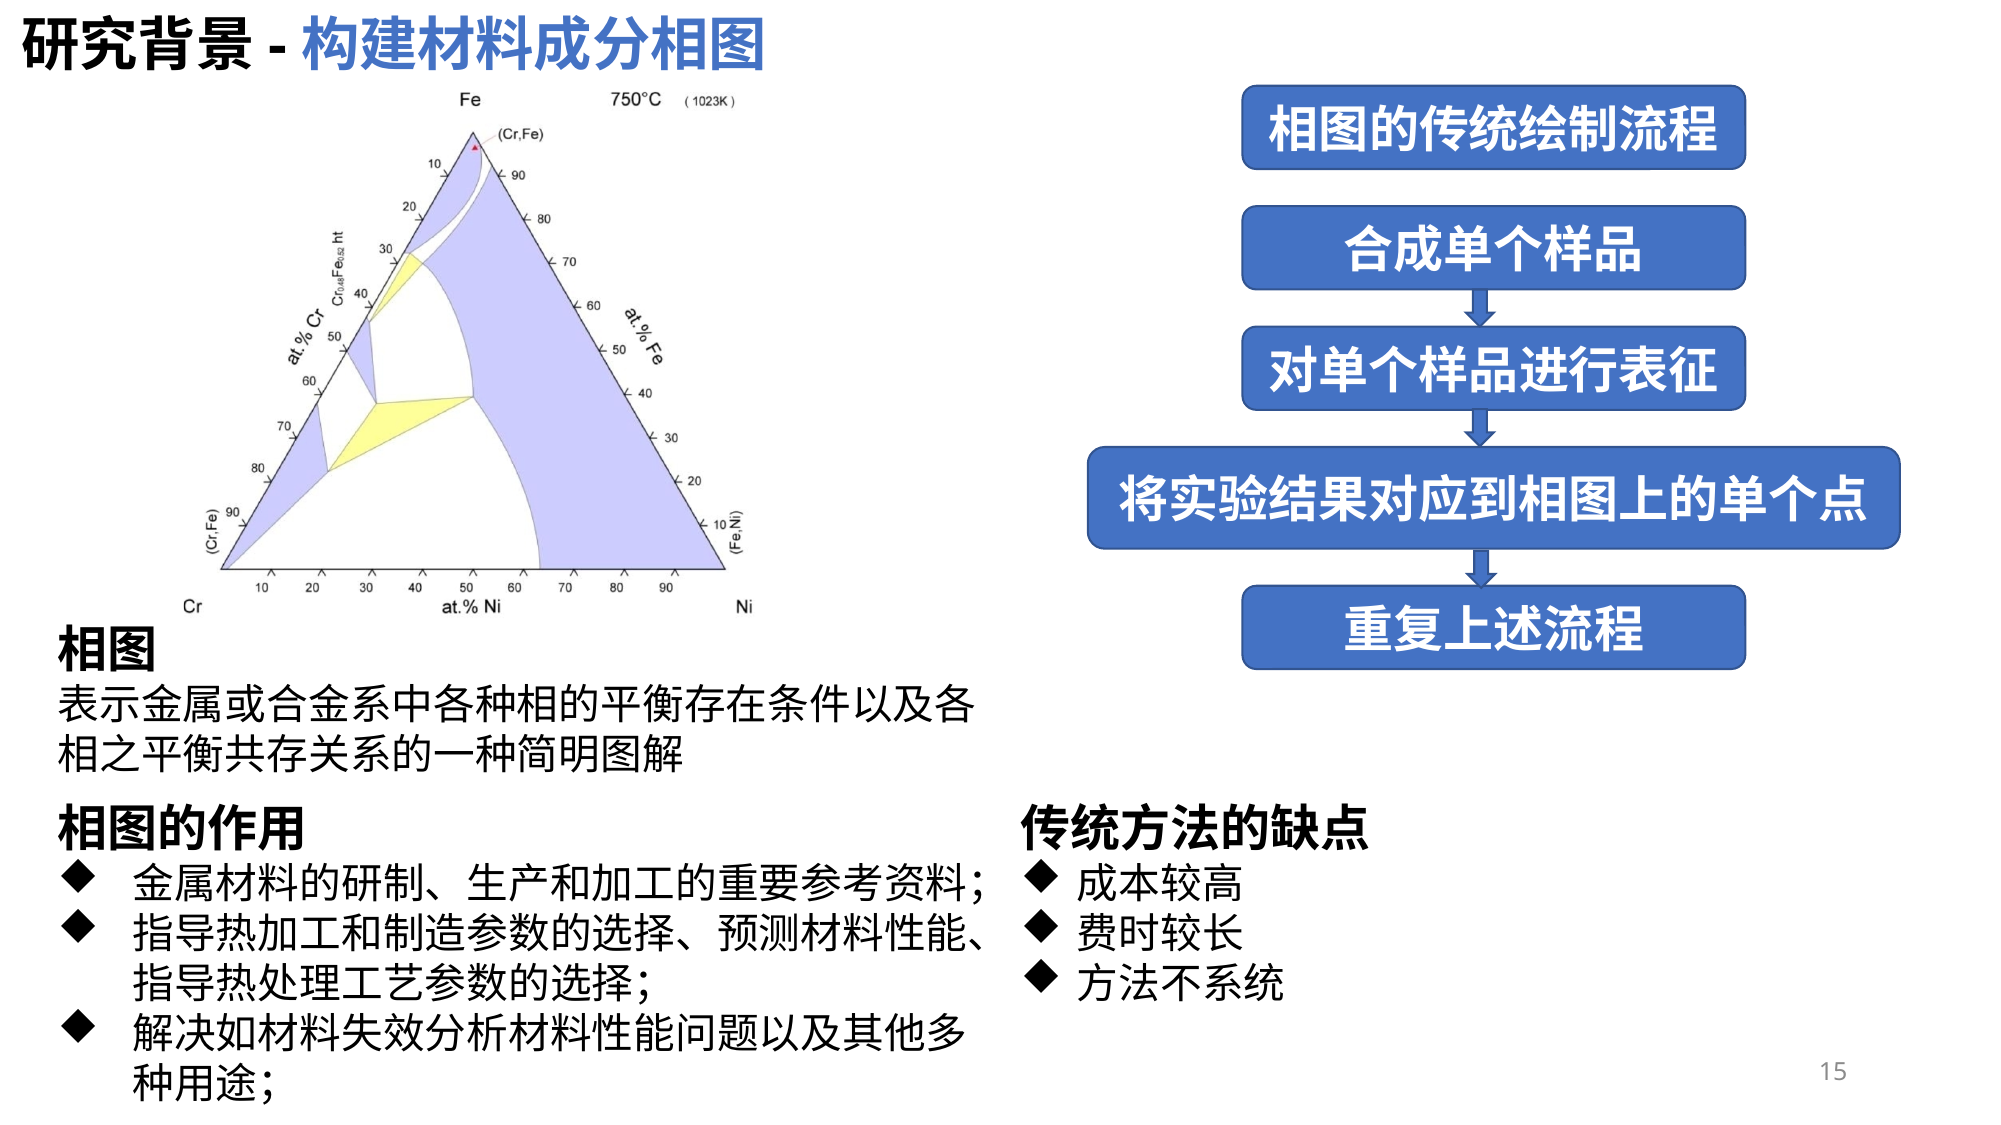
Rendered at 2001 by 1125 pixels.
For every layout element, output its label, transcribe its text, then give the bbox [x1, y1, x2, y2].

text_box 合成单个样品 [1241, 205, 1747, 291]
text_box [1463, 288, 1497, 329]
text_box 研究背景-构建材料成分相图 [6, 0, 782, 85]
text_box 相图 表示金属或合金系中各种相的平衡存在条件以及各相之平衡共存关系的一种简明图解 [42, 610, 1000, 785]
text_box 相图的传统绘制流程 [1241, 84, 1747, 171]
slide_number 15 [1412, 1042, 1863, 1103]
text_box [1463, 408, 1497, 448]
text_box [1464, 549, 1498, 590]
text_box 对单个样品进行表征 [1241, 325, 1747, 411]
picture [183, 53, 758, 628]
text_box 将实验结果对应到相图上的单个点 [1086, 445, 1901, 550]
text_box 重复上述流程 [1241, 584, 1747, 671]
text_box 传统方法的缺点 成本较高 费时较长 方法不系统 [1005, 789, 1456, 1015]
text_box 相图的作用 金属材料的研制、生产和加工的重要参考资料； 指导热加工和制造参数的选择、预测材料性能、指导热处理工艺参数的选择； 解决如材料失效分析材料性能问题以及其他多种用途； [42, 789, 989, 1114]
